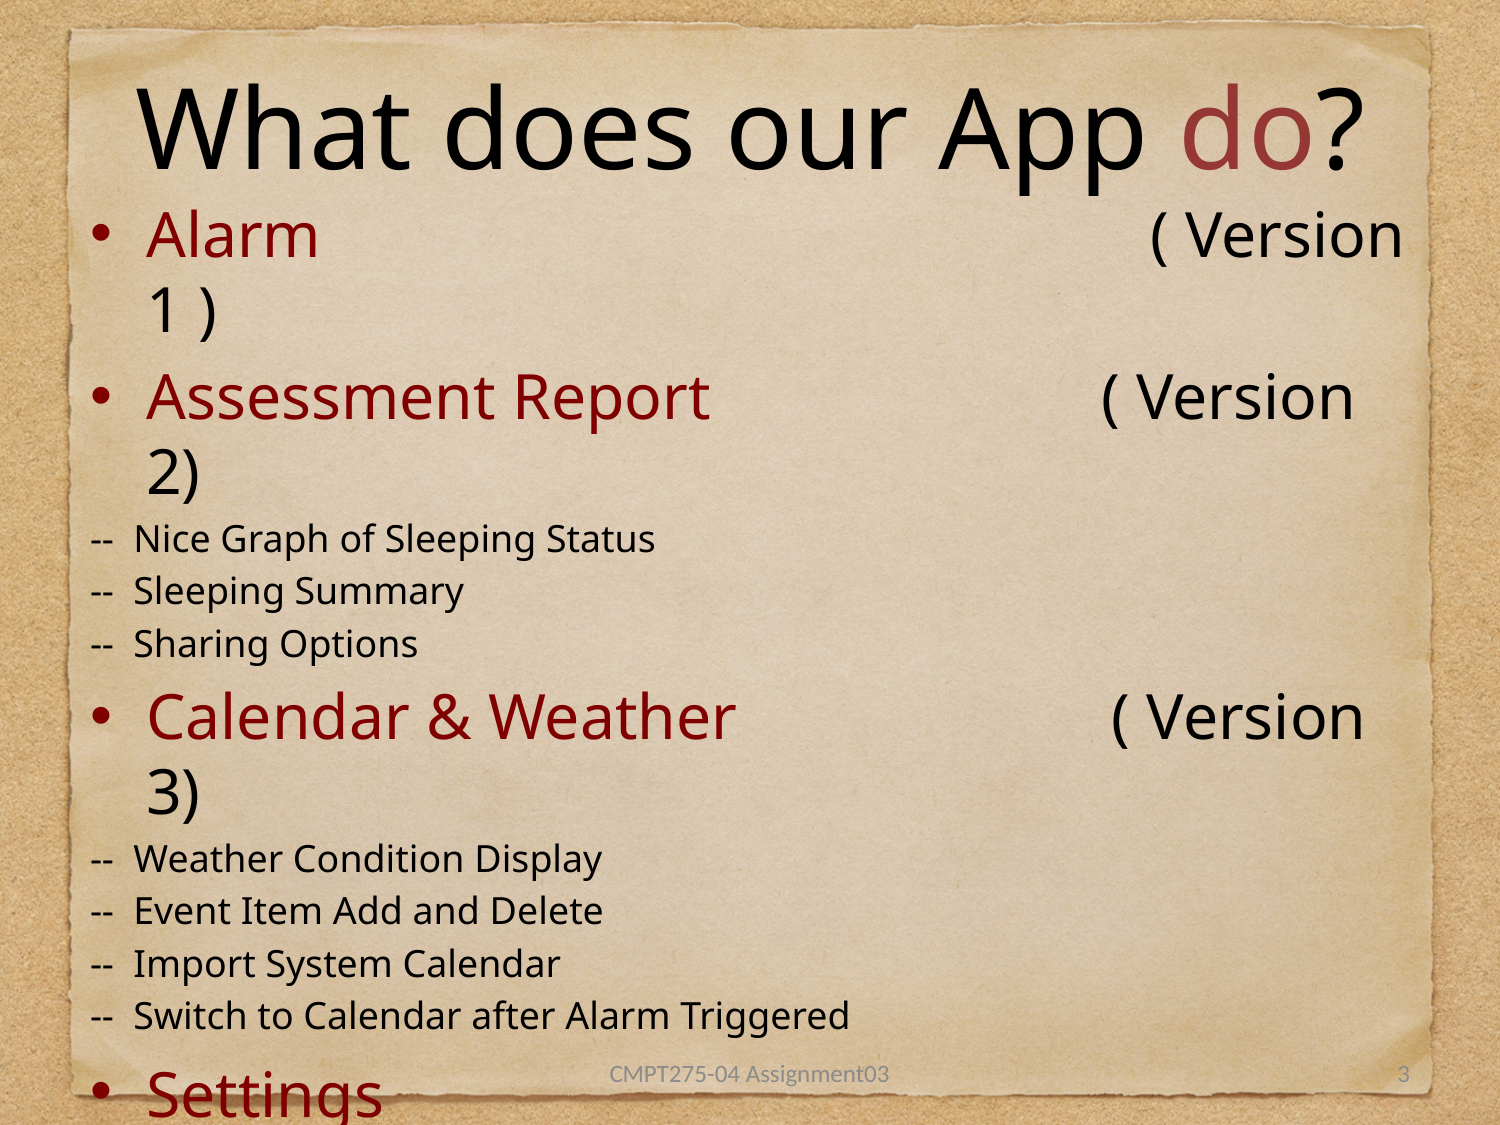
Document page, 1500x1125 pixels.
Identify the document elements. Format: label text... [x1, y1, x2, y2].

picture [0, 0, 1500, 1125]
slide_number 3 [1074, 1042, 1425, 1103]
title What does our App do? [75, 31, 1425, 187]
list Alarm ( Version 1 ) Assessment Report ( Version 2) -- Nice Graph of Sleeping Status -- Sleeping Summary -- Sharing Options Calendar & Weather ( Version 3) -- Weather Condition Display -- Event Item Add and Delete -- Import System Calendar -- Switch to Calendar after Alarm Triggered Settings ( Version 3) -- More Themes & Music & Languages provided -- System backup alarm option -- About Us [75, 187, 1425, 1074]
footer CMPT275-04 Assignment03 [512, 1042, 988, 1103]
